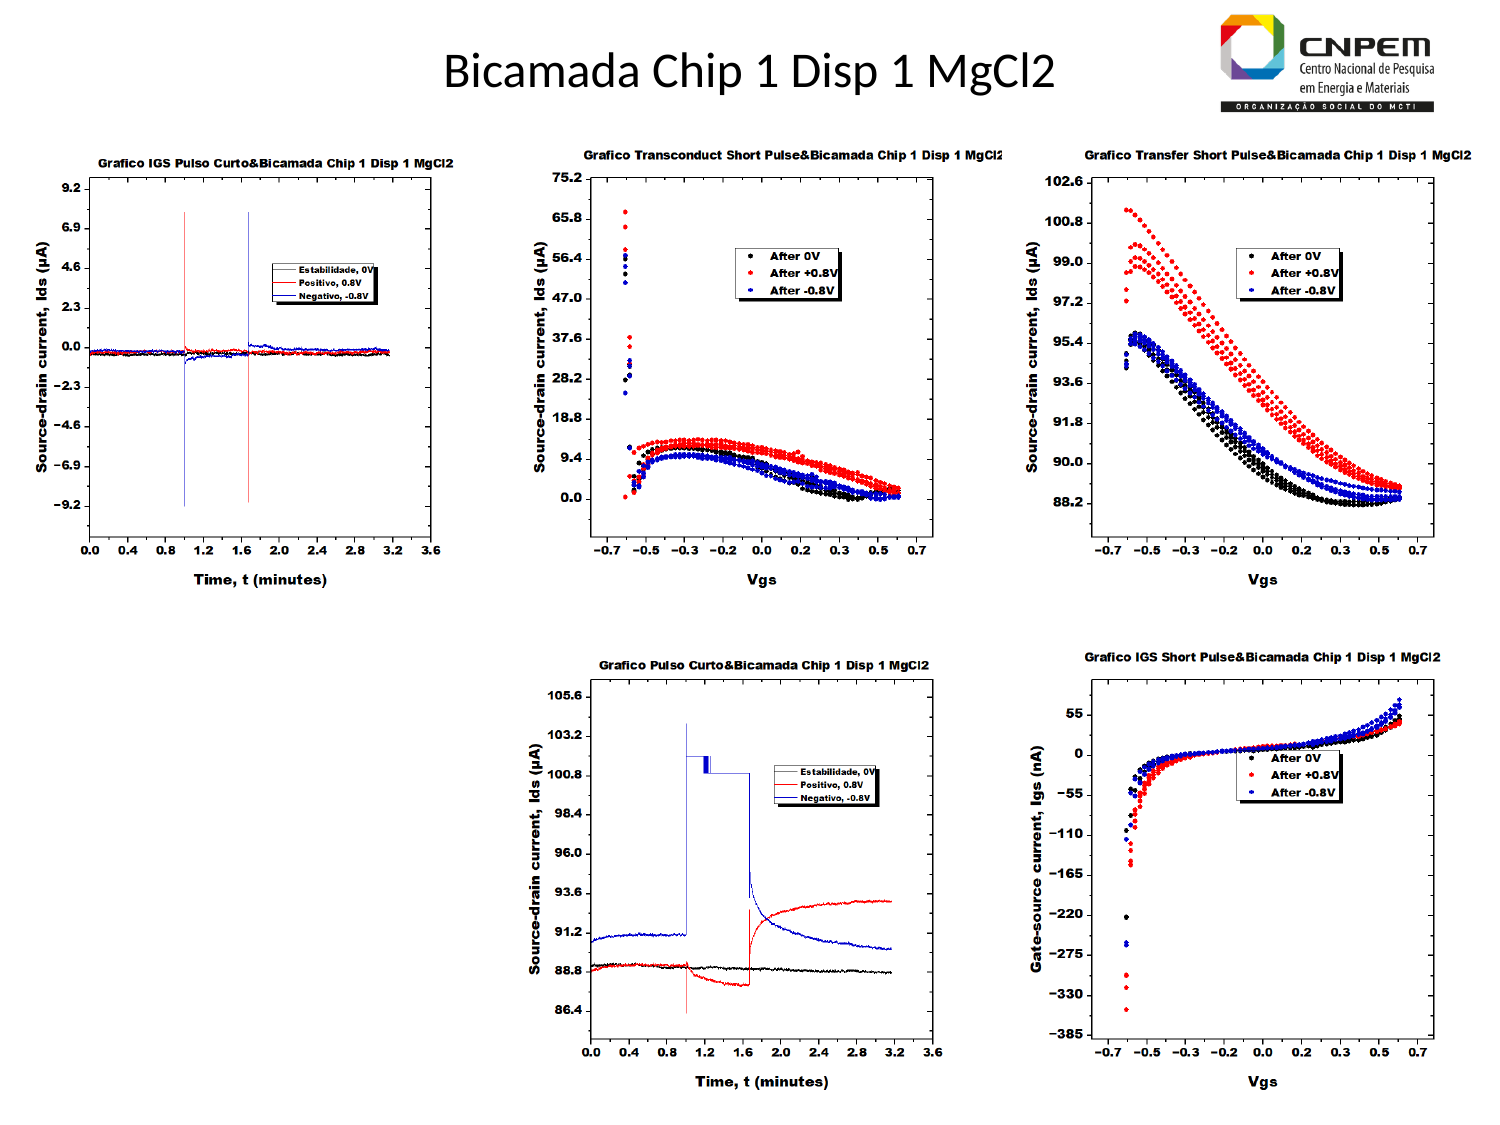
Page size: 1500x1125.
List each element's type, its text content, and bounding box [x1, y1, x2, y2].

text_box Bicamada Chip 1 Disp 1 MgCl2 [428, 29, 1072, 105]
picture [0, 1, 1500, 1122]
